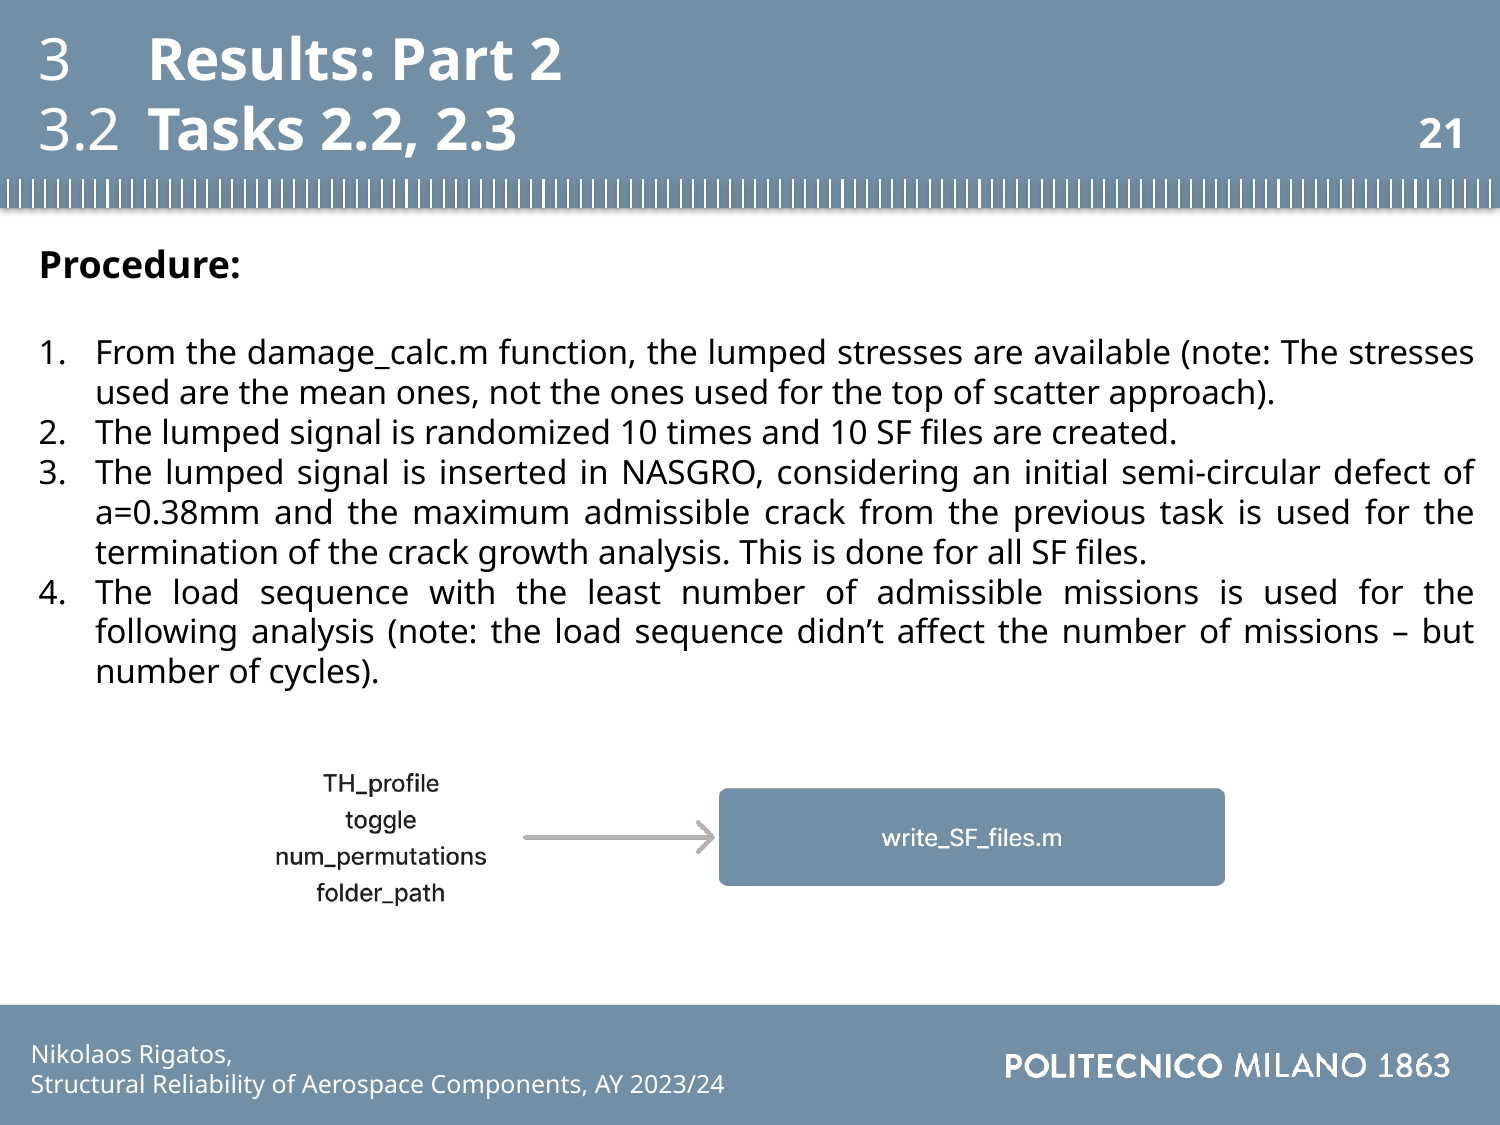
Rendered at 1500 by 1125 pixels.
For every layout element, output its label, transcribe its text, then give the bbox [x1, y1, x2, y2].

picture [999, 1041, 1456, 1089]
text_box Procedure: From the damage_calc.m function, the lumped stresses are available (note: The stresses used are the mean ones, not the ones used for the top of scatter approach). The lumped signal is randomized 10 times and 10 SF files are created. The lumped signal is inserted in NASGRO, considering an initial semi-circular defect of a=0.38mm and the maximum admissible crack from the previous task is used for the termination of the crack growth analysis. This is done for all SF files. The load sequence with the least number of admissible missions is used for the following analysis (note: the load sequence didn’t affect the number of missions – but number of cycles). [38, 241, 1478, 691]
picture [275, 773, 1225, 906]
text_box Nikolaos Rigatos, Structural Reliability of Aerospace Components, AY 2023/24 [15, 1025, 838, 1112]
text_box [38, 21, 1258, 178]
text_box 21 [1403, 99, 1499, 146]
